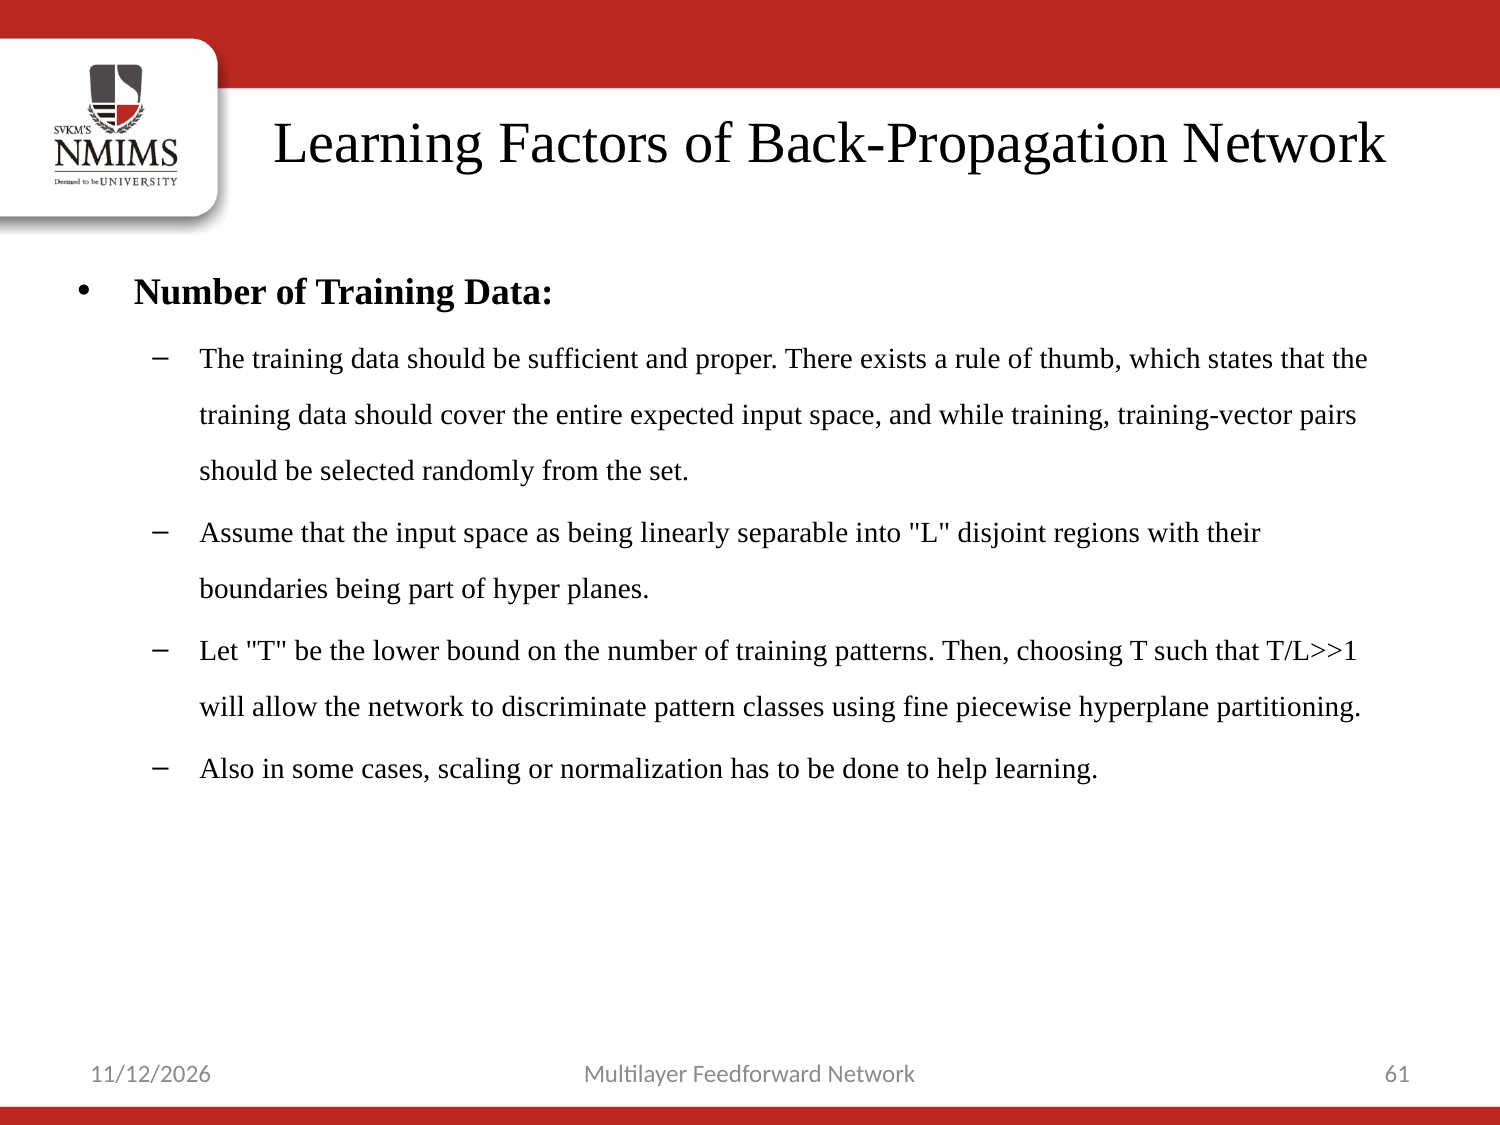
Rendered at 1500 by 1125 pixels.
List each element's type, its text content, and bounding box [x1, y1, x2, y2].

picture [0, 0, 1500, 1125]
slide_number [75, 1042, 425, 1103]
footer Multilayer Feedforward Network [512, 1042, 988, 1103]
list Number of Training Data: The training data should be sufficient and proper. There exists a rule of thumb, which states that the training data should cover the entire expected input space, and while training, training-vector pairs should be selected randomly from the set. Assume that the input space as being linearly separable into "L" disjoint regions with their boundaries being part of hyper planes. Let "T" be the lower bound on the number of training patterns. Then, choosing T such that T/L>>1 will allow the network to discriminate pattern classes using fine piecewise hyperplane partitioning. Also in some cases, scaling or normalization has to be done to help learning. [62, 232, 1413, 1043]
title Learning Factors of Back-Propagation Network [249, 45, 1425, 233]
slide_number 61 [1074, 1042, 1425, 1103]
